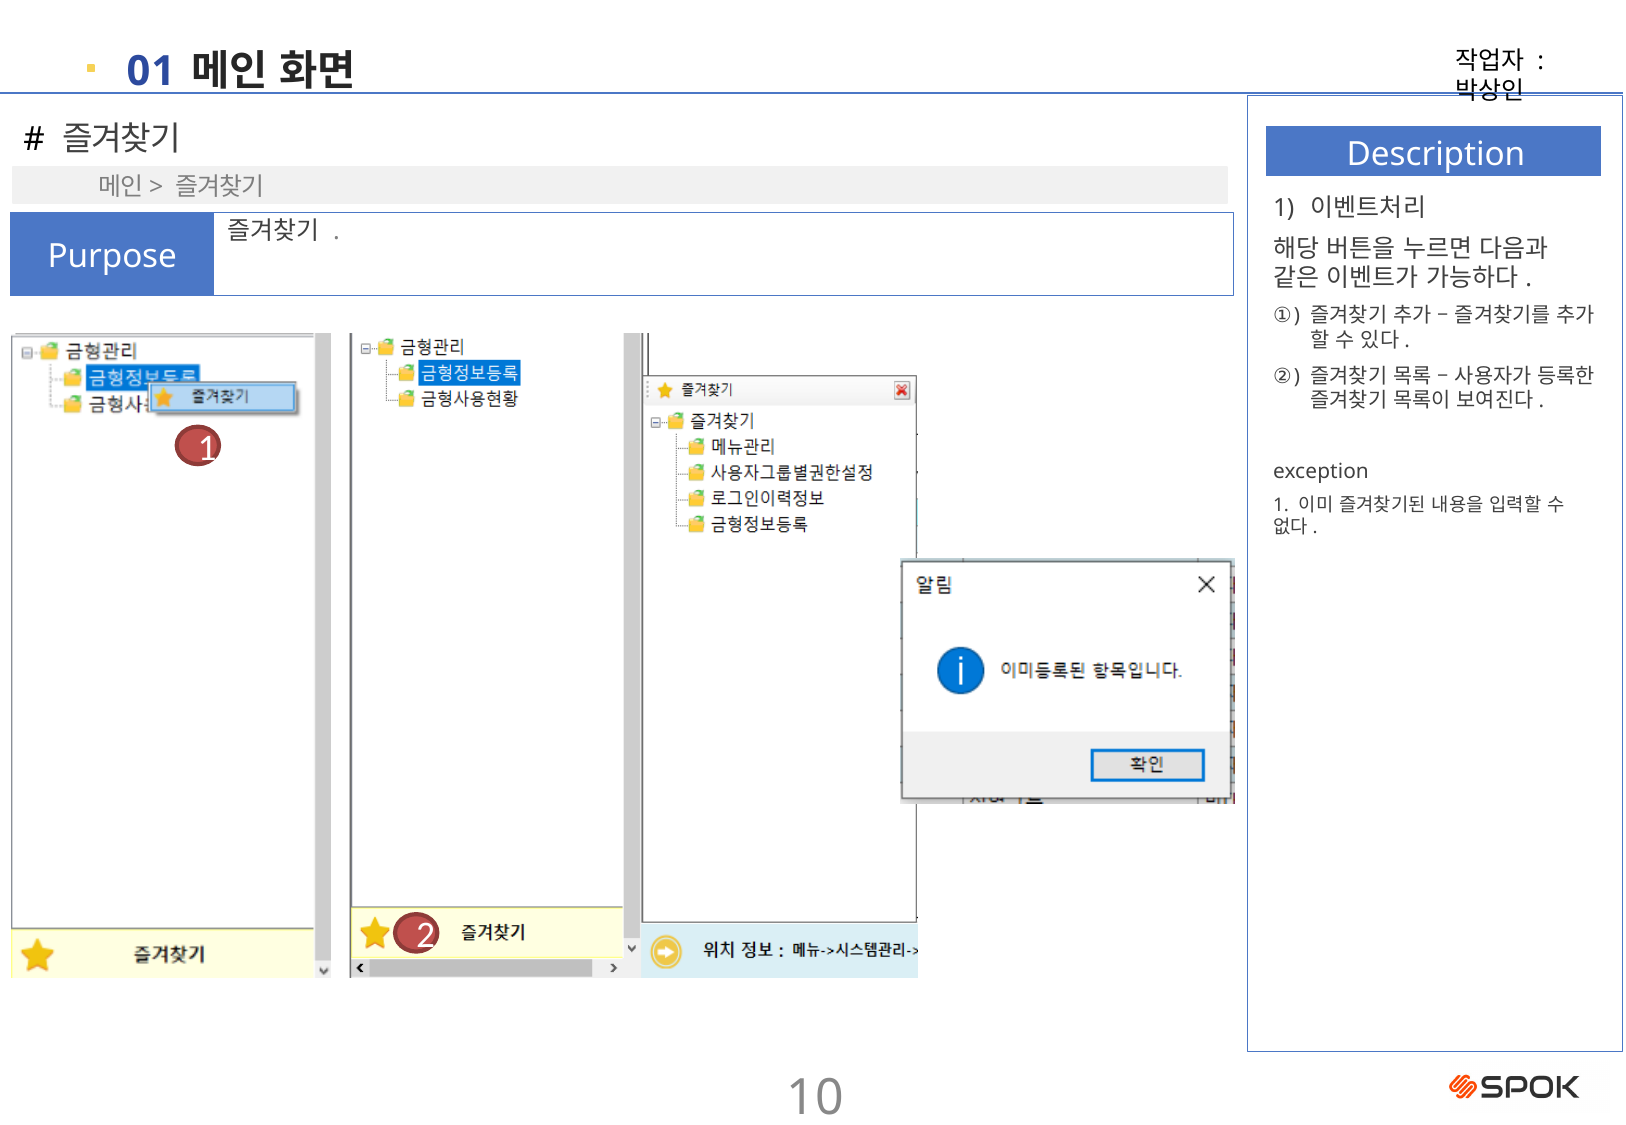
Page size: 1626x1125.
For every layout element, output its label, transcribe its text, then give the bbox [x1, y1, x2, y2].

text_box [0, 92, 1623, 1052]
picture [1449, 1060, 1610, 1114]
picture [11, 333, 331, 978]
text_box 작업자 : 박상인 [1440, 37, 1625, 94]
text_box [87, 42, 408, 91]
picture [349, 333, 1235, 978]
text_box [11, 166, 1229, 205]
slide_number 10 [483, 1064, 1142, 1125]
